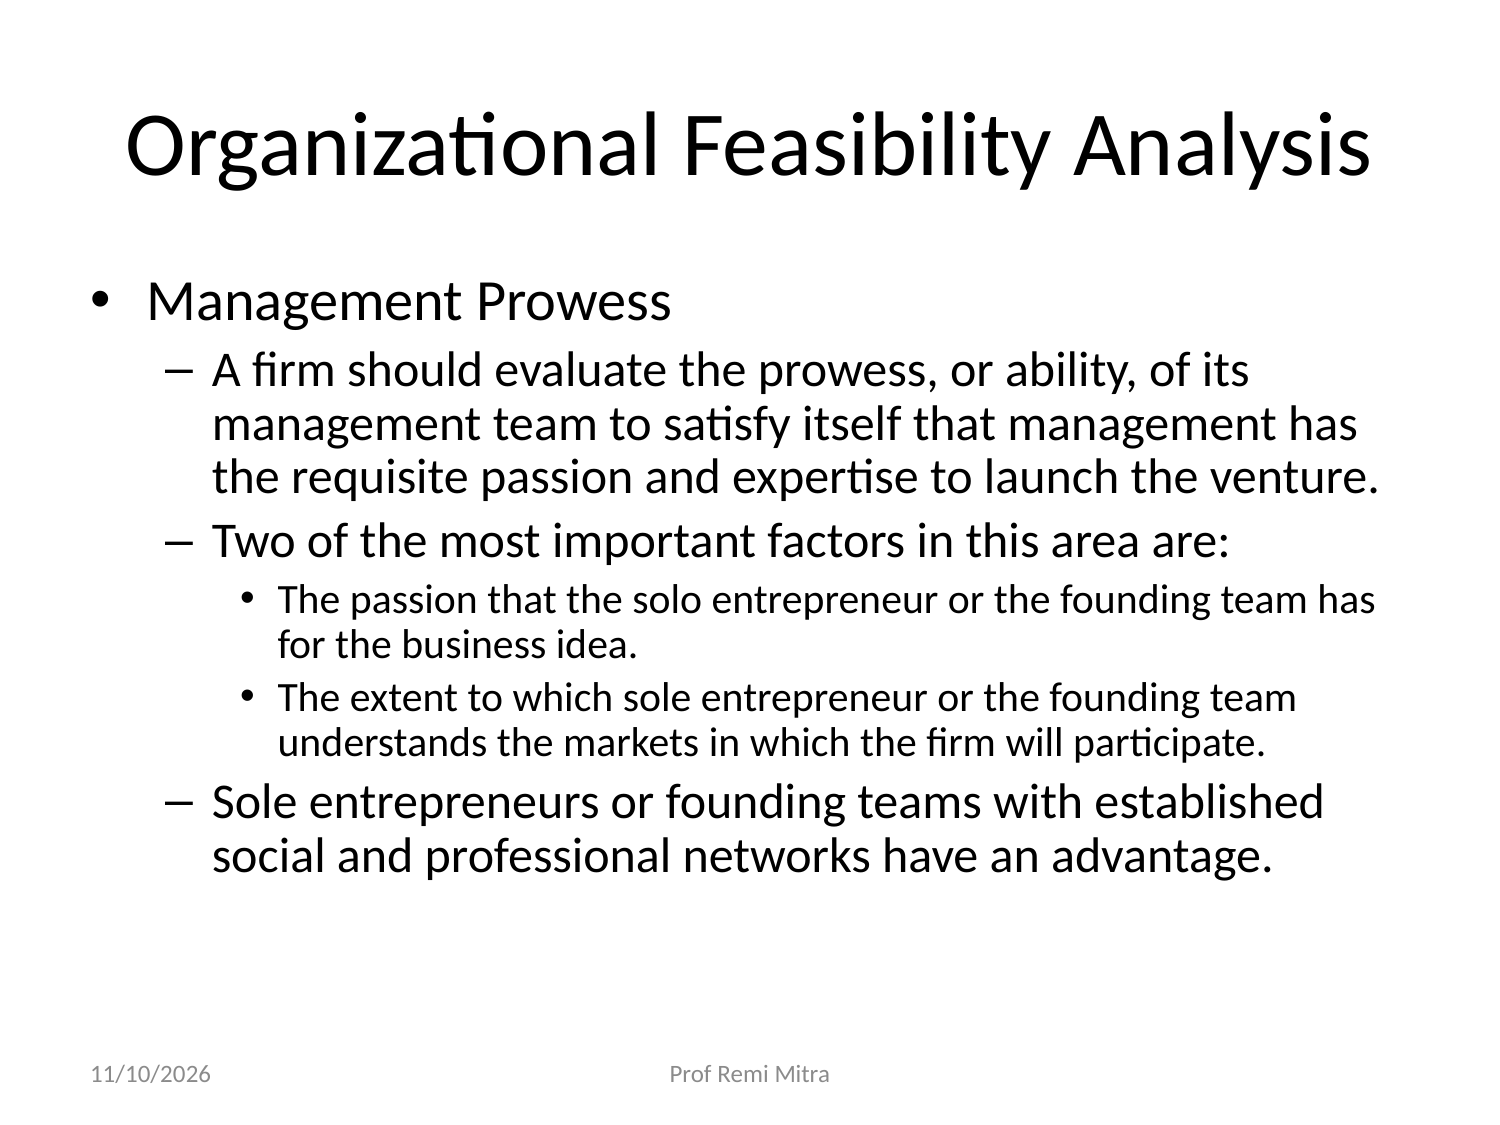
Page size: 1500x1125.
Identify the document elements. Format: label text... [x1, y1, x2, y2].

list Management Prowess A firm should evaluate the prowess, or ability, of its management team to satisfy itself that management has the requisite passion and expertise to launch the venture. Two of the most important factors in this area are: The passion that the solo entrepreneur or the founding team has for the business idea. The extent to which sole entrepreneur or the founding team understands the markets in which the firm will participate. Sole entrepreneurs or founding teams with established social and professional networks have an advantage. [75, 262, 1425, 1005]
title Organizational Feasibility Analysis [75, 45, 1425, 233]
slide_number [75, 1042, 425, 1103]
footer Prof Remi Mitra [512, 1042, 988, 1103]
